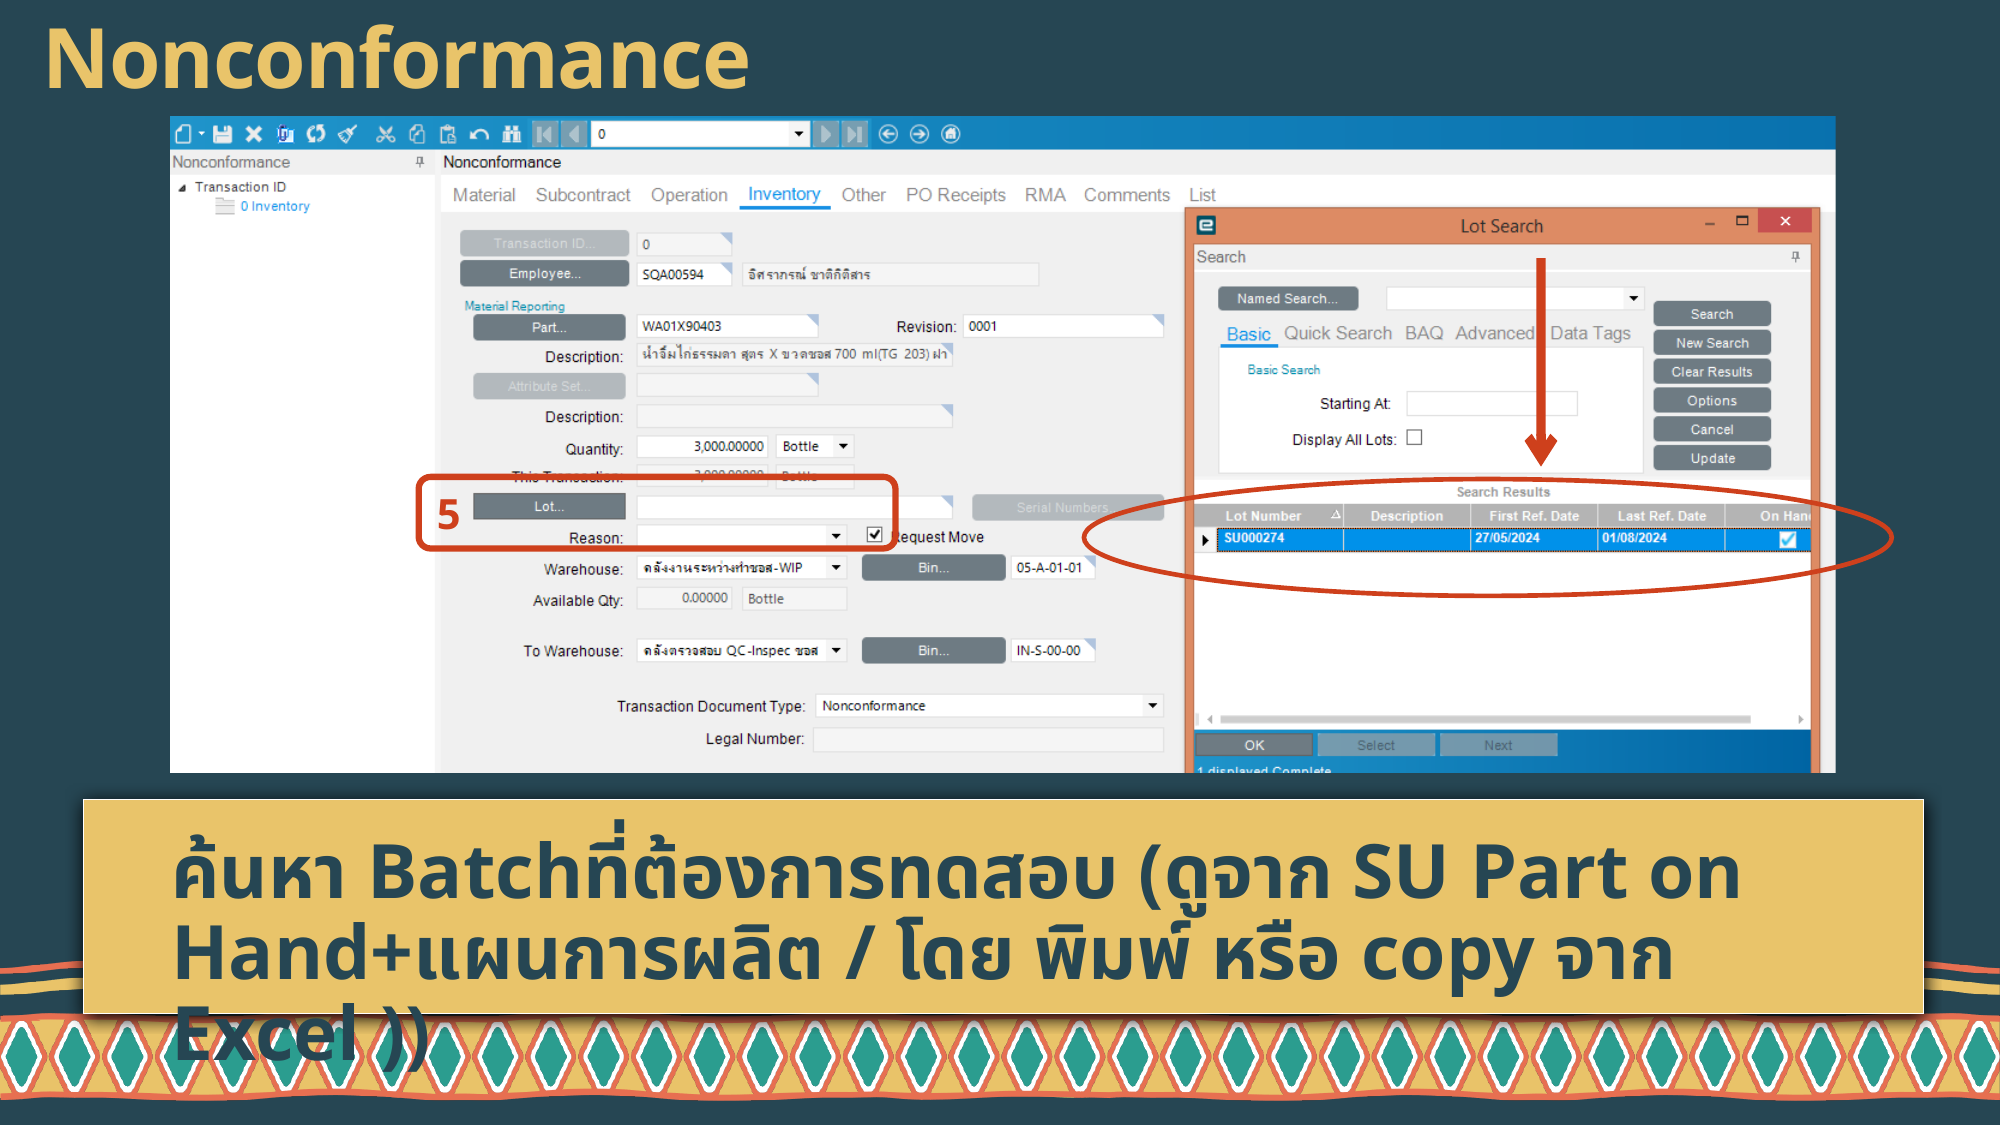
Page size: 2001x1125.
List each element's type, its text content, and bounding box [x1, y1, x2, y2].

text_box ค้นหา Batchที่ต้องการทดสอบ (ดูจาก SU Part on Hand+แผนการผลิต / โดย พิมพ์ หรือ copy จาก Excel )) [156, 826, 1847, 952]
text_box [1836, 506, 1893, 569]
title Nonconformance [0, 0, 921, 105]
picture [170, 116, 1836, 773]
picture [0, 956, 2000, 1101]
text_box [83, 799, 1924, 1014]
